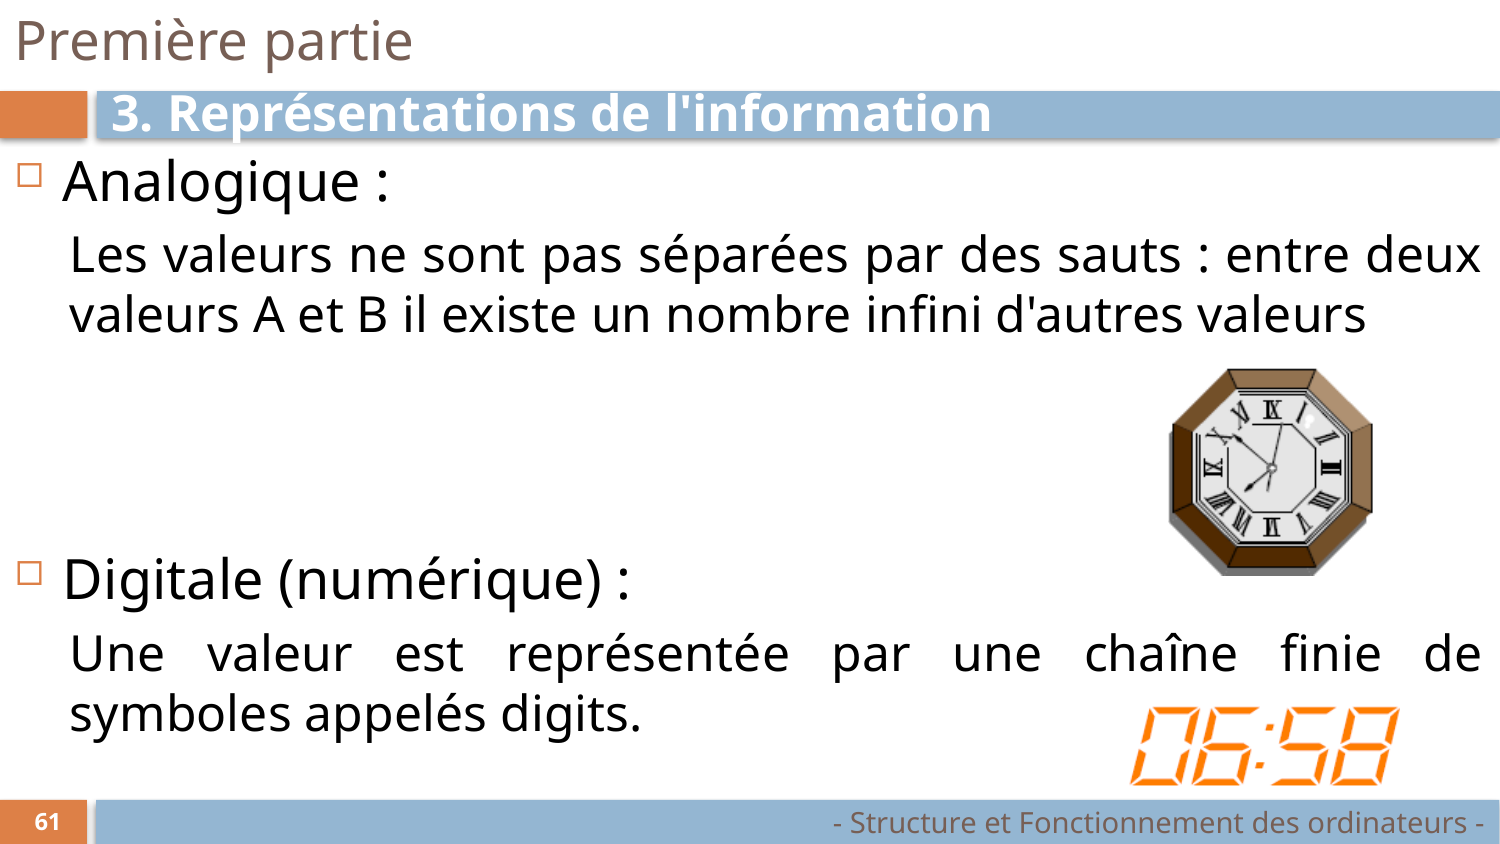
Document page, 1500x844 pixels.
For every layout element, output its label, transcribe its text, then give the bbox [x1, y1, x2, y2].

title Première partie [0, 0, 1500, 80]
picture [1125, 705, 1400, 789]
text_box 3. Représentations de l'information [96, 91, 1500, 133]
list Analogique : Les valeurs ne sont pas séparées par des sauts : entre deux valeurs A et B il existe un nombre infini d'autres valeurs Digitale (numérique) : Une valeur est représentée par une chaîne finie de symboles appelés digits. [0, 138, 1500, 800]
footer - Structure et Fonctionnement des ordinateurs - [112, 800, 1500, 844]
picture [1167, 365, 1377, 576]
